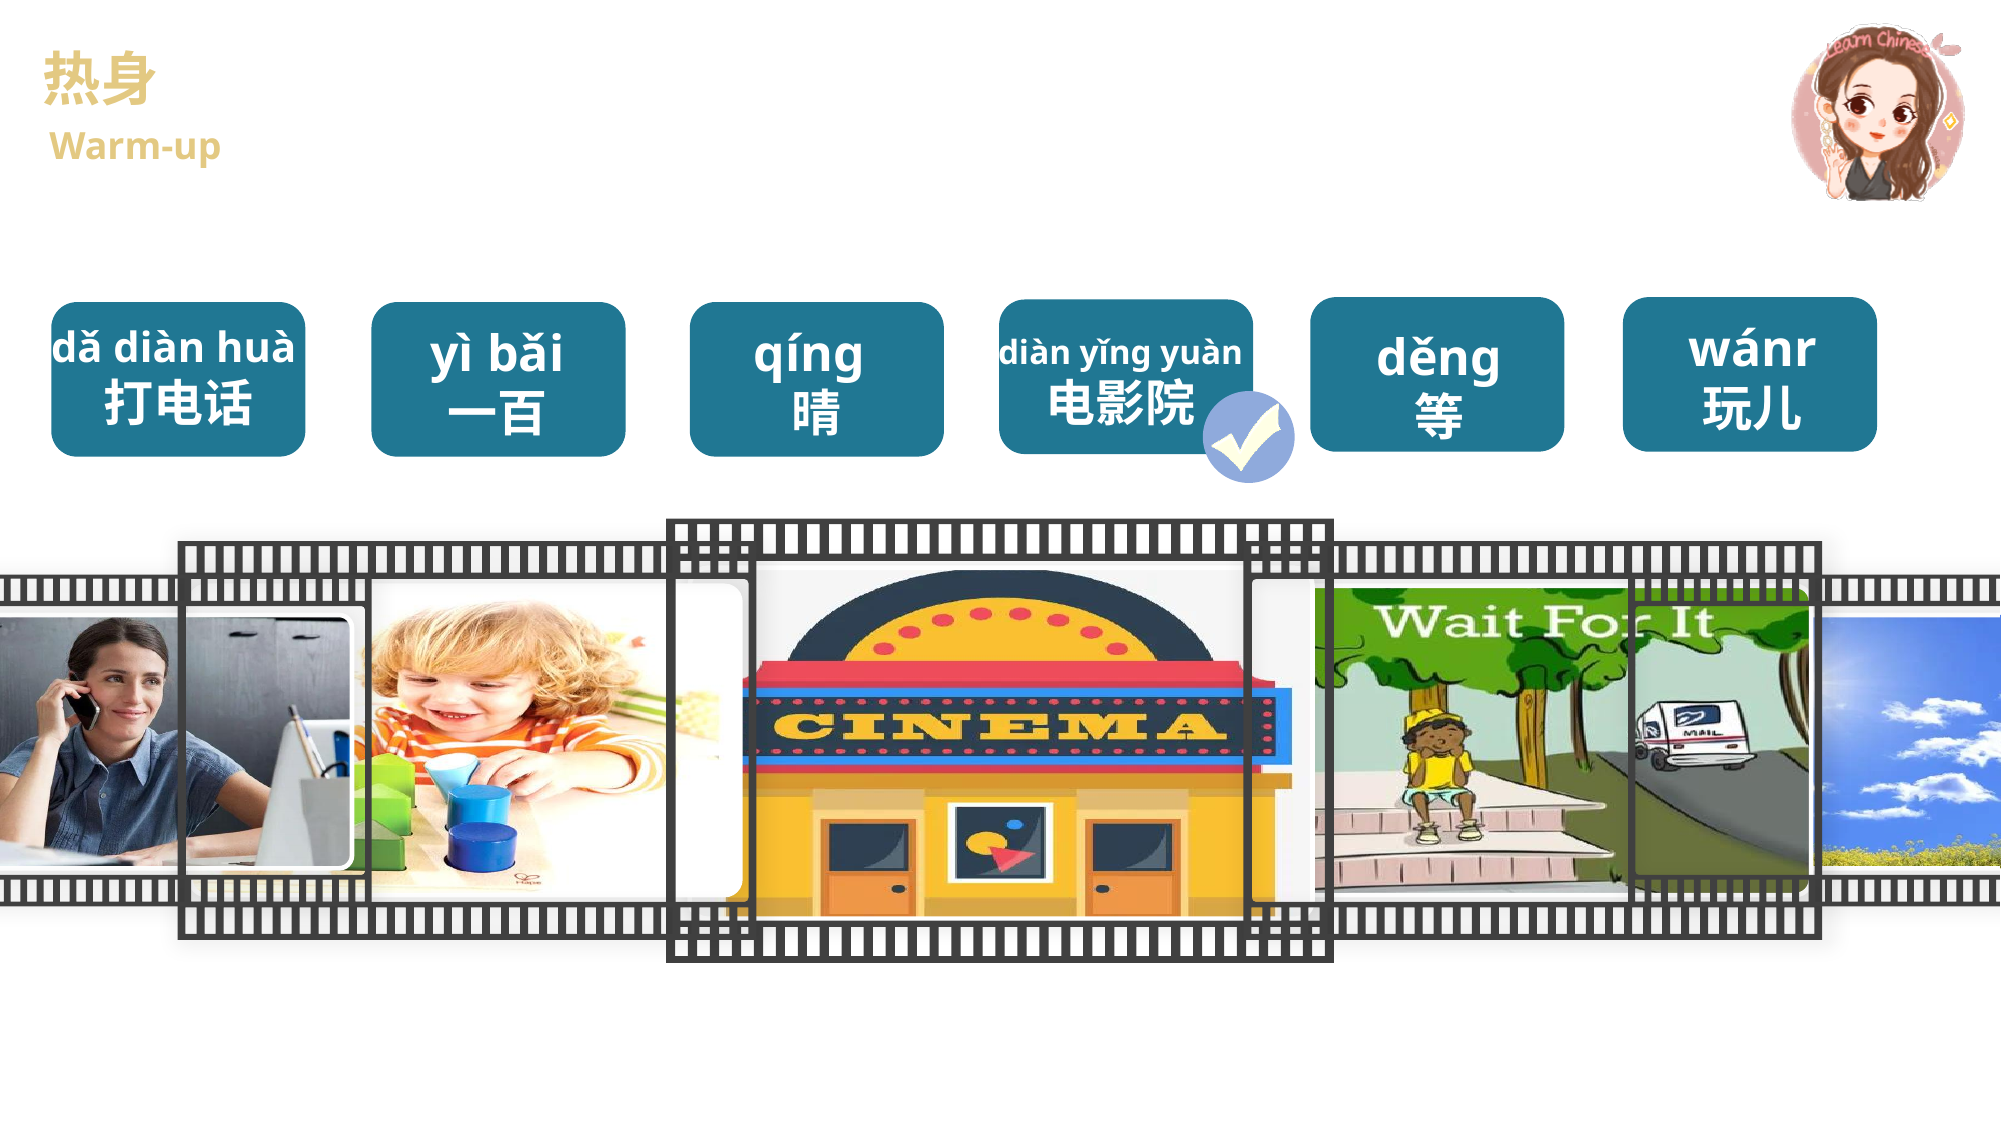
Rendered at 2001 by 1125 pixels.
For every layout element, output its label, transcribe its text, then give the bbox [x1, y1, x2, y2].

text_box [975, 299, 1266, 455]
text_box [1199, 391, 1295, 483]
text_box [1286, 297, 1593, 455]
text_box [0, 518, 2000, 963]
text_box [1613, 297, 1892, 452]
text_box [331, 302, 649, 457]
text_box 热身 [27, 35, 174, 120]
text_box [18, 302, 331, 457]
text_box Warm-up [34, 115, 237, 175]
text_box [649, 301, 983, 457]
picture [1758, 0, 1998, 240]
